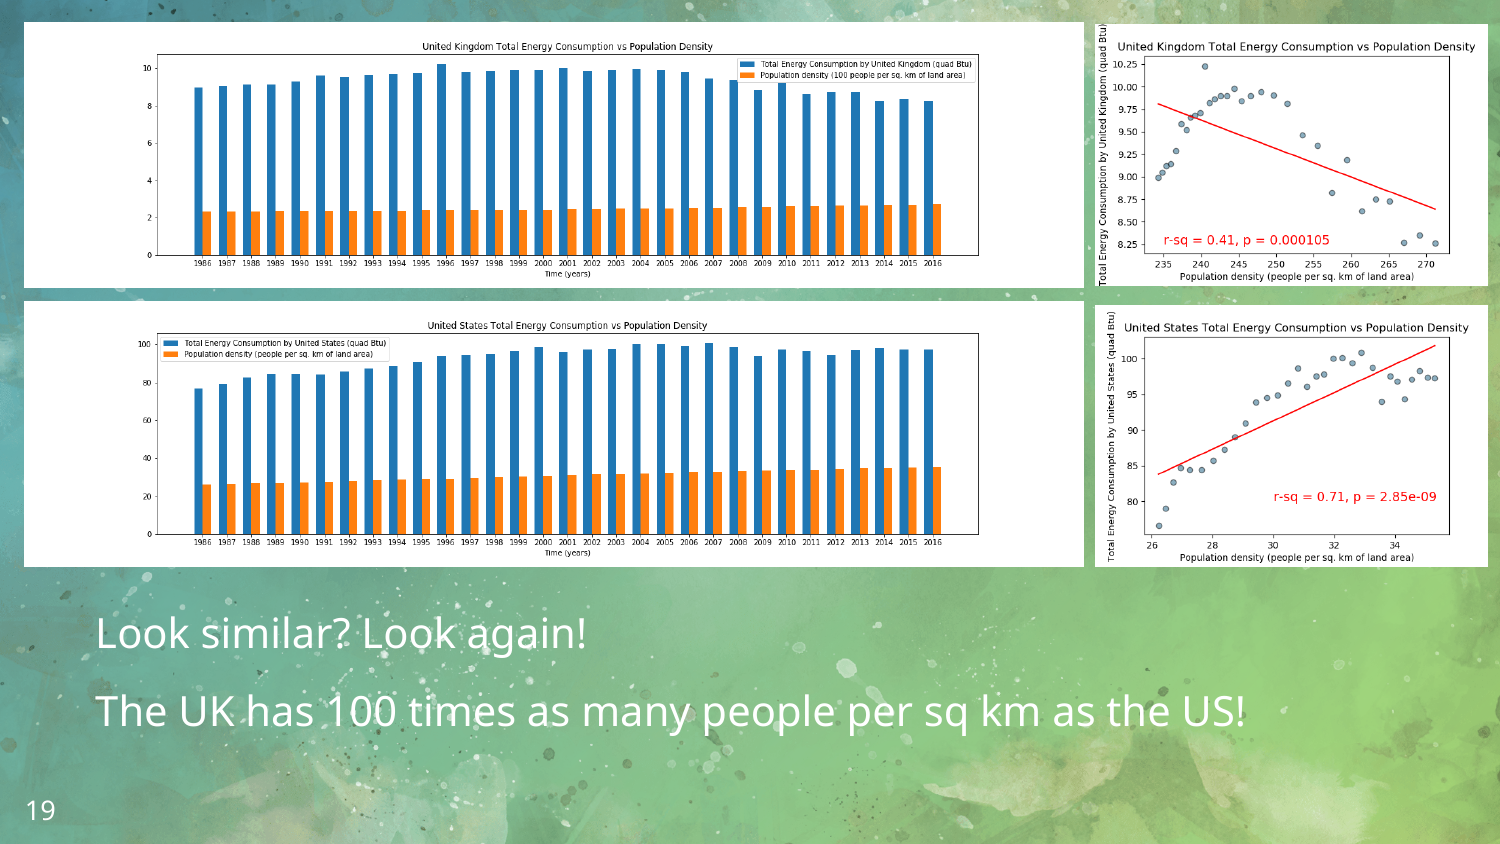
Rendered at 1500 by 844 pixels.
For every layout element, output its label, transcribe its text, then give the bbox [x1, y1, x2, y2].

subtitle Look similar? Look again! The UK has 100 times as many people per sq km as the US! [95, 599, 1371, 728]
picture [0, 0, 1500, 844]
slide_number ‹#› [24, 779, 115, 844]
